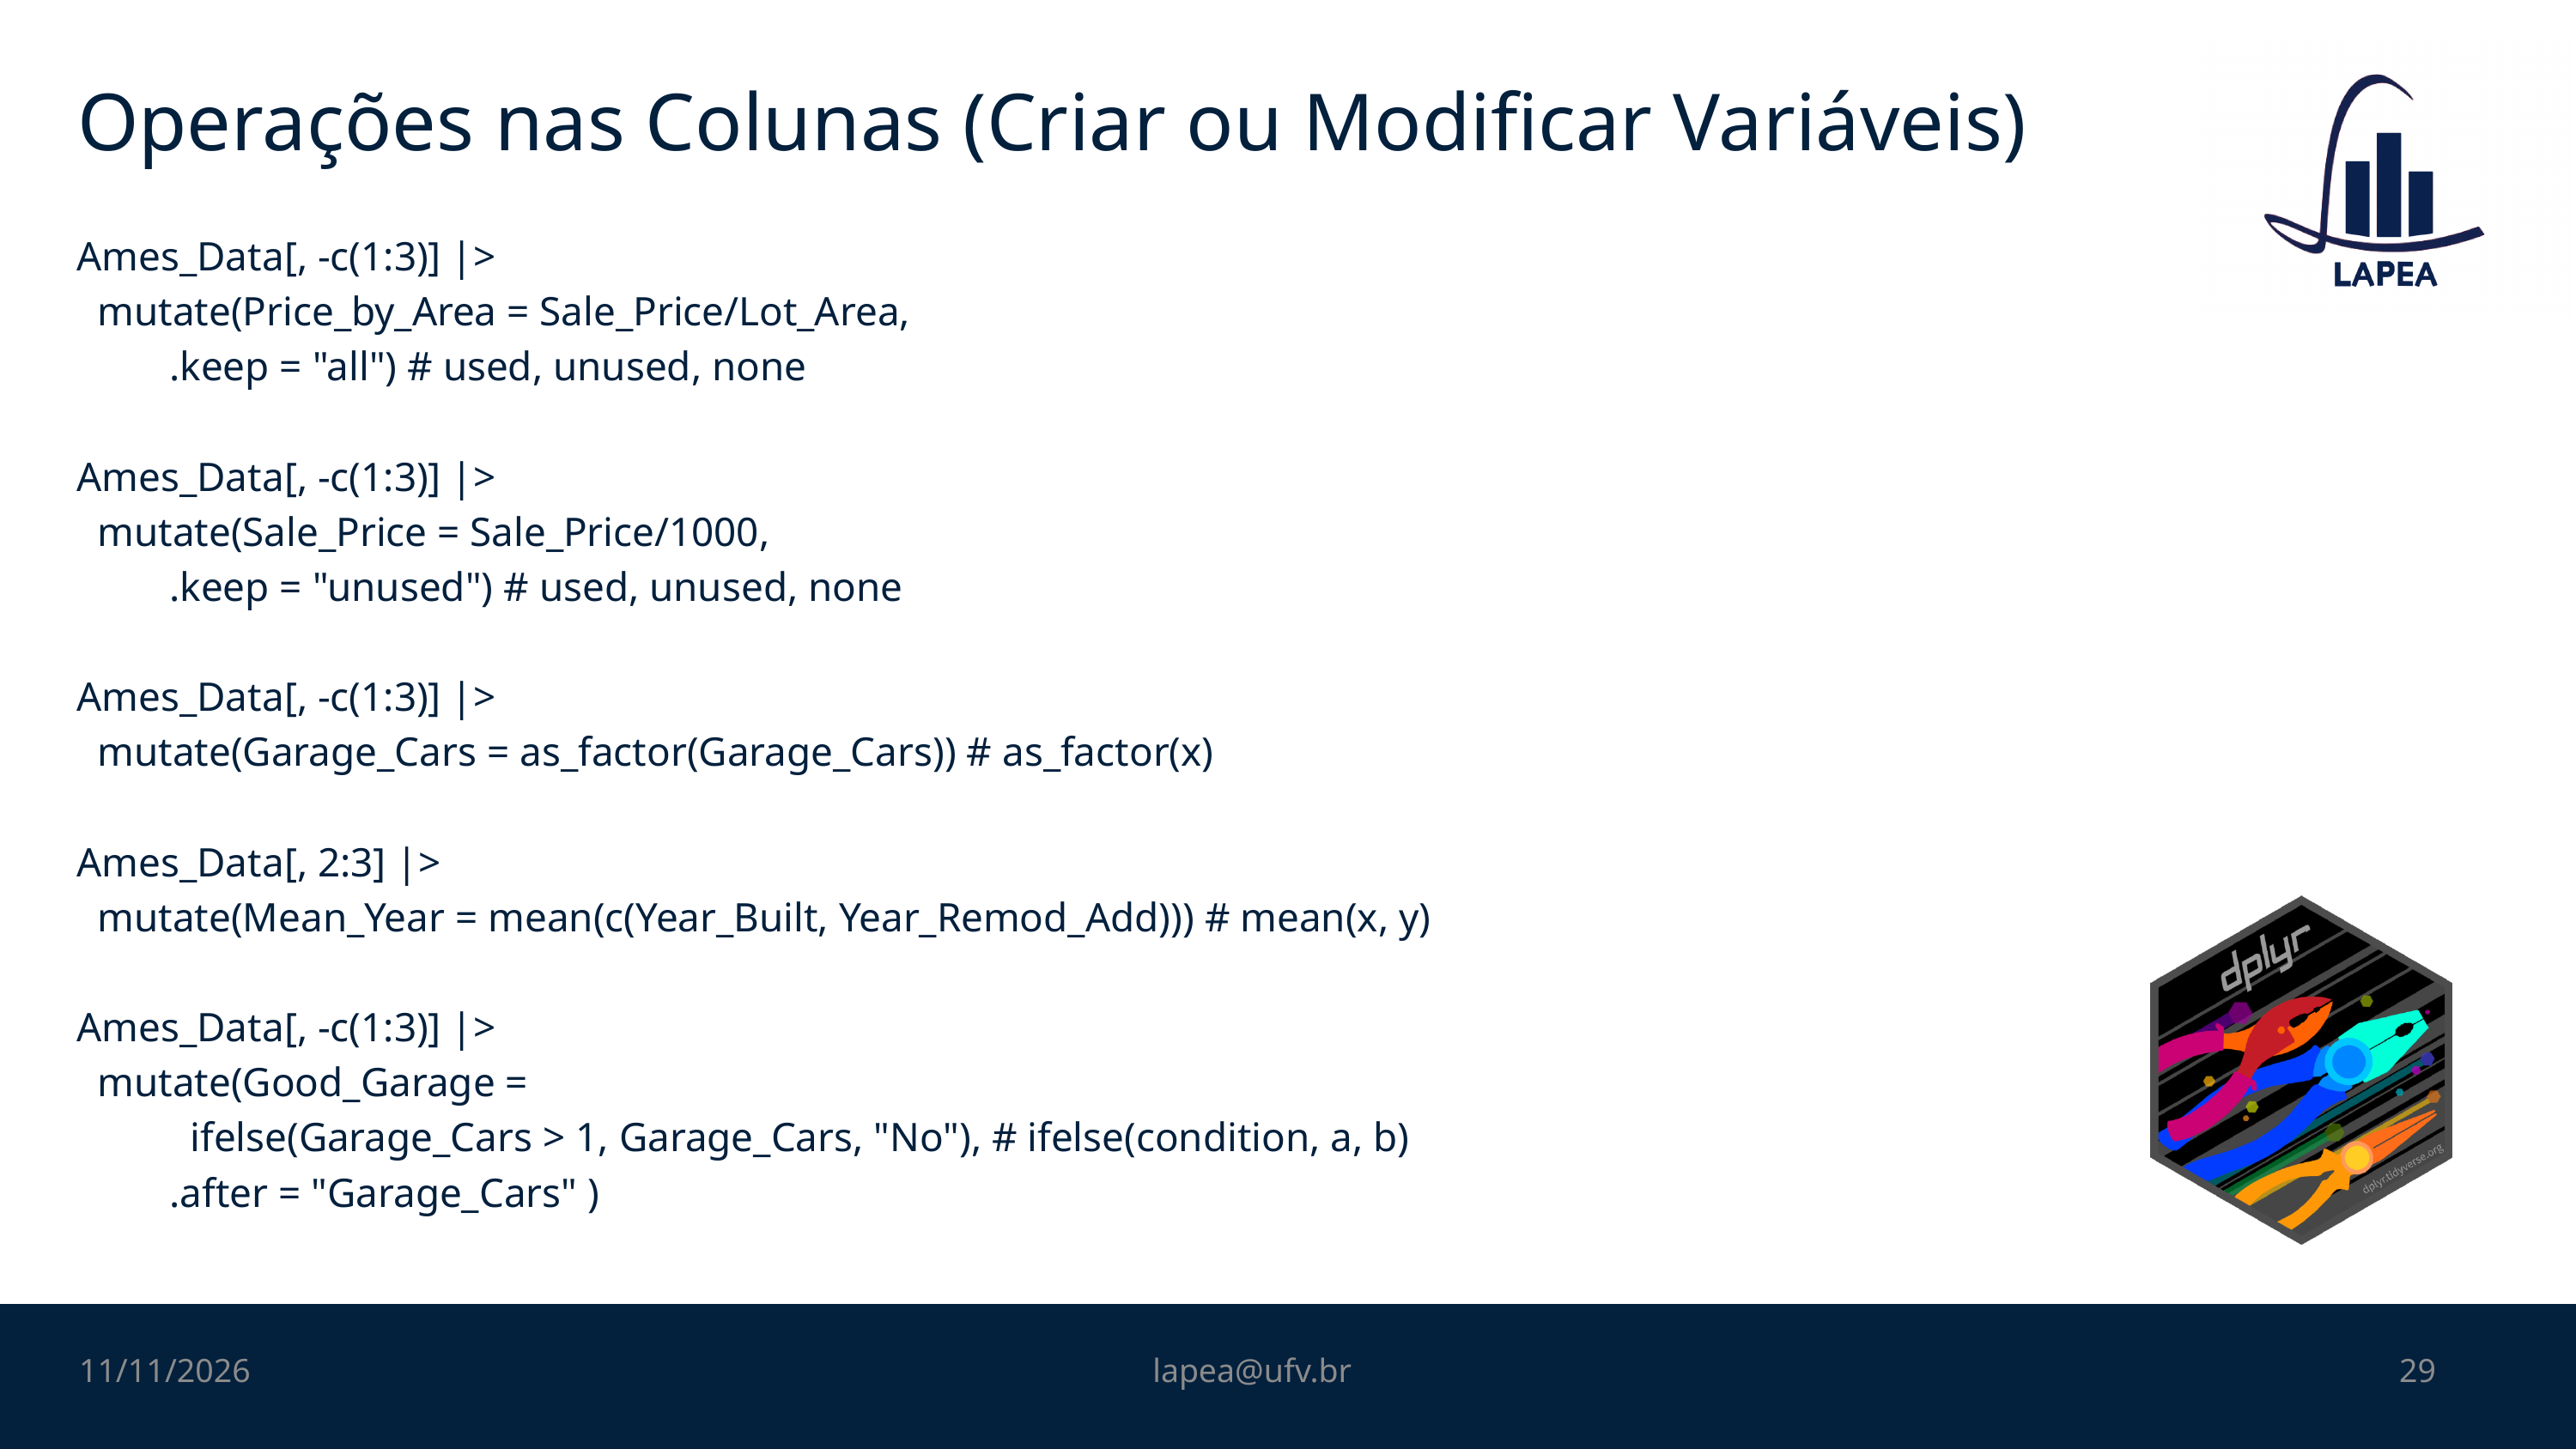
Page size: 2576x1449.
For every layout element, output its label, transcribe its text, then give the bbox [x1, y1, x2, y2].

list Ames_Data[, -c(1:3)] |> mutate(Price_by_Area = Sale_Price/Lot_Area, .keep = "all") # used, unused, none Ames_Data[, -c(1:3)] |> mutate(Sale_Price = Sale_Price/1000, .keep = "unused") # used, unused, none Ames_Data[, -c(1:3)] |> mutate(Garage_Cars = as_factor(Garage_Cars)) # as_factor(x) Ames_Data[, 2:3] |> mutate(Mean_Year = mean(c(Year_Built, Year_Remod_Add))) # mean(x, y) Ames_Data[, -c(1:3)] |> mutate(Good_Garage = ifelse(Garage_Cars > 1, Garage_Cars, "No"), # ifelse(condition, a, b) .after = "Garage_Cars" ) [64, 225, 2190, 1279]
footer lapea@ufv.br [410, 1346, 2095, 1398]
picture [2200, 40, 2571, 318]
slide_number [66, 1346, 368, 1398]
title Operações nas Colunas (Criar ou Modificar Variáveis) [64, 39, 2190, 200]
picture [2150, 895, 2453, 1245]
slide_number 29 [2148, 1346, 2450, 1398]
